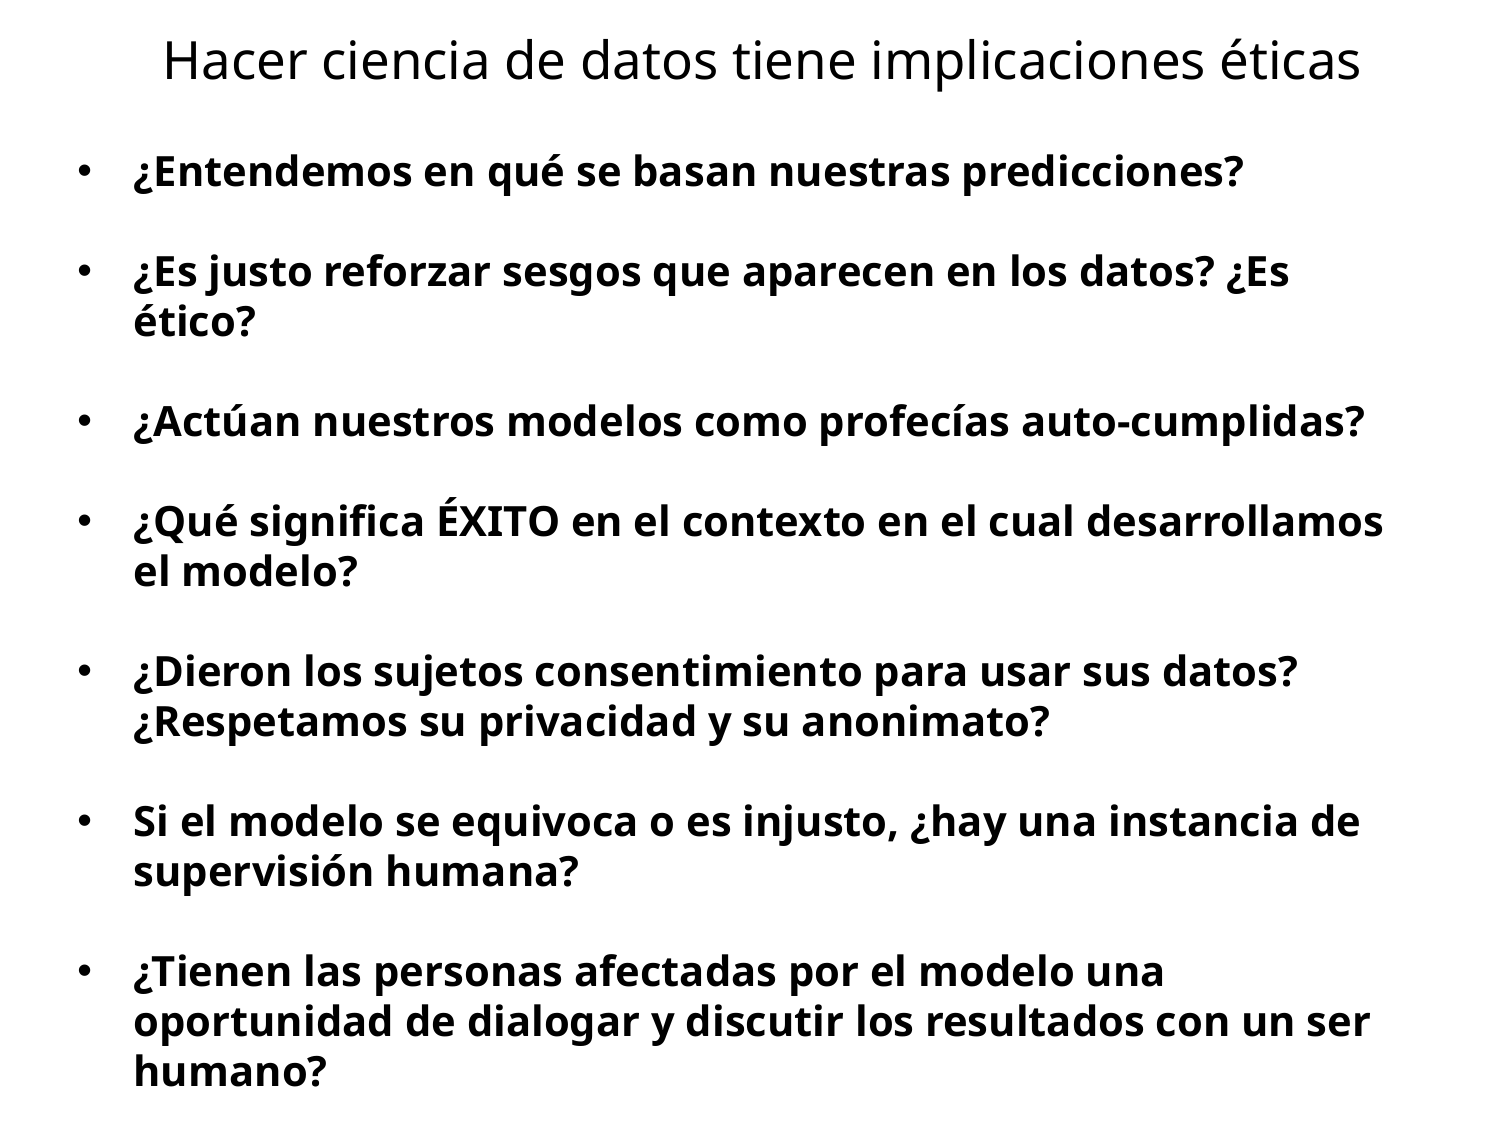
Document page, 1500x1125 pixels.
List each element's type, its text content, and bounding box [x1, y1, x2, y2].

text_box ¿Entendemos en qué se basan nuestras predicciones? ¿Es justo reforzar sesgos que aparecen en los datos? ¿Es ético? ¿Actúan nuestros modelos como profecías auto-cumplidas? ¿Qué significa ÉXITO en el contexto en el cual desarrollamos el modelo? ¿Dieron los sujetos consentimiento para usar sus datos? ¿Respetamos su privacidad y su anonimato? Si el modelo se equivoca o es injusto, ¿hay una instancia de supervisión humana? ¿Tienen las personas afectadas por el modelo una oportunidad de dialogar y discutir los resultados con un ser humano? Y sobre todo… [62, 137, 1438, 1125]
title Hacer ciencia de datos tiene implicaciones éticas [62, 0, 1463, 118]
